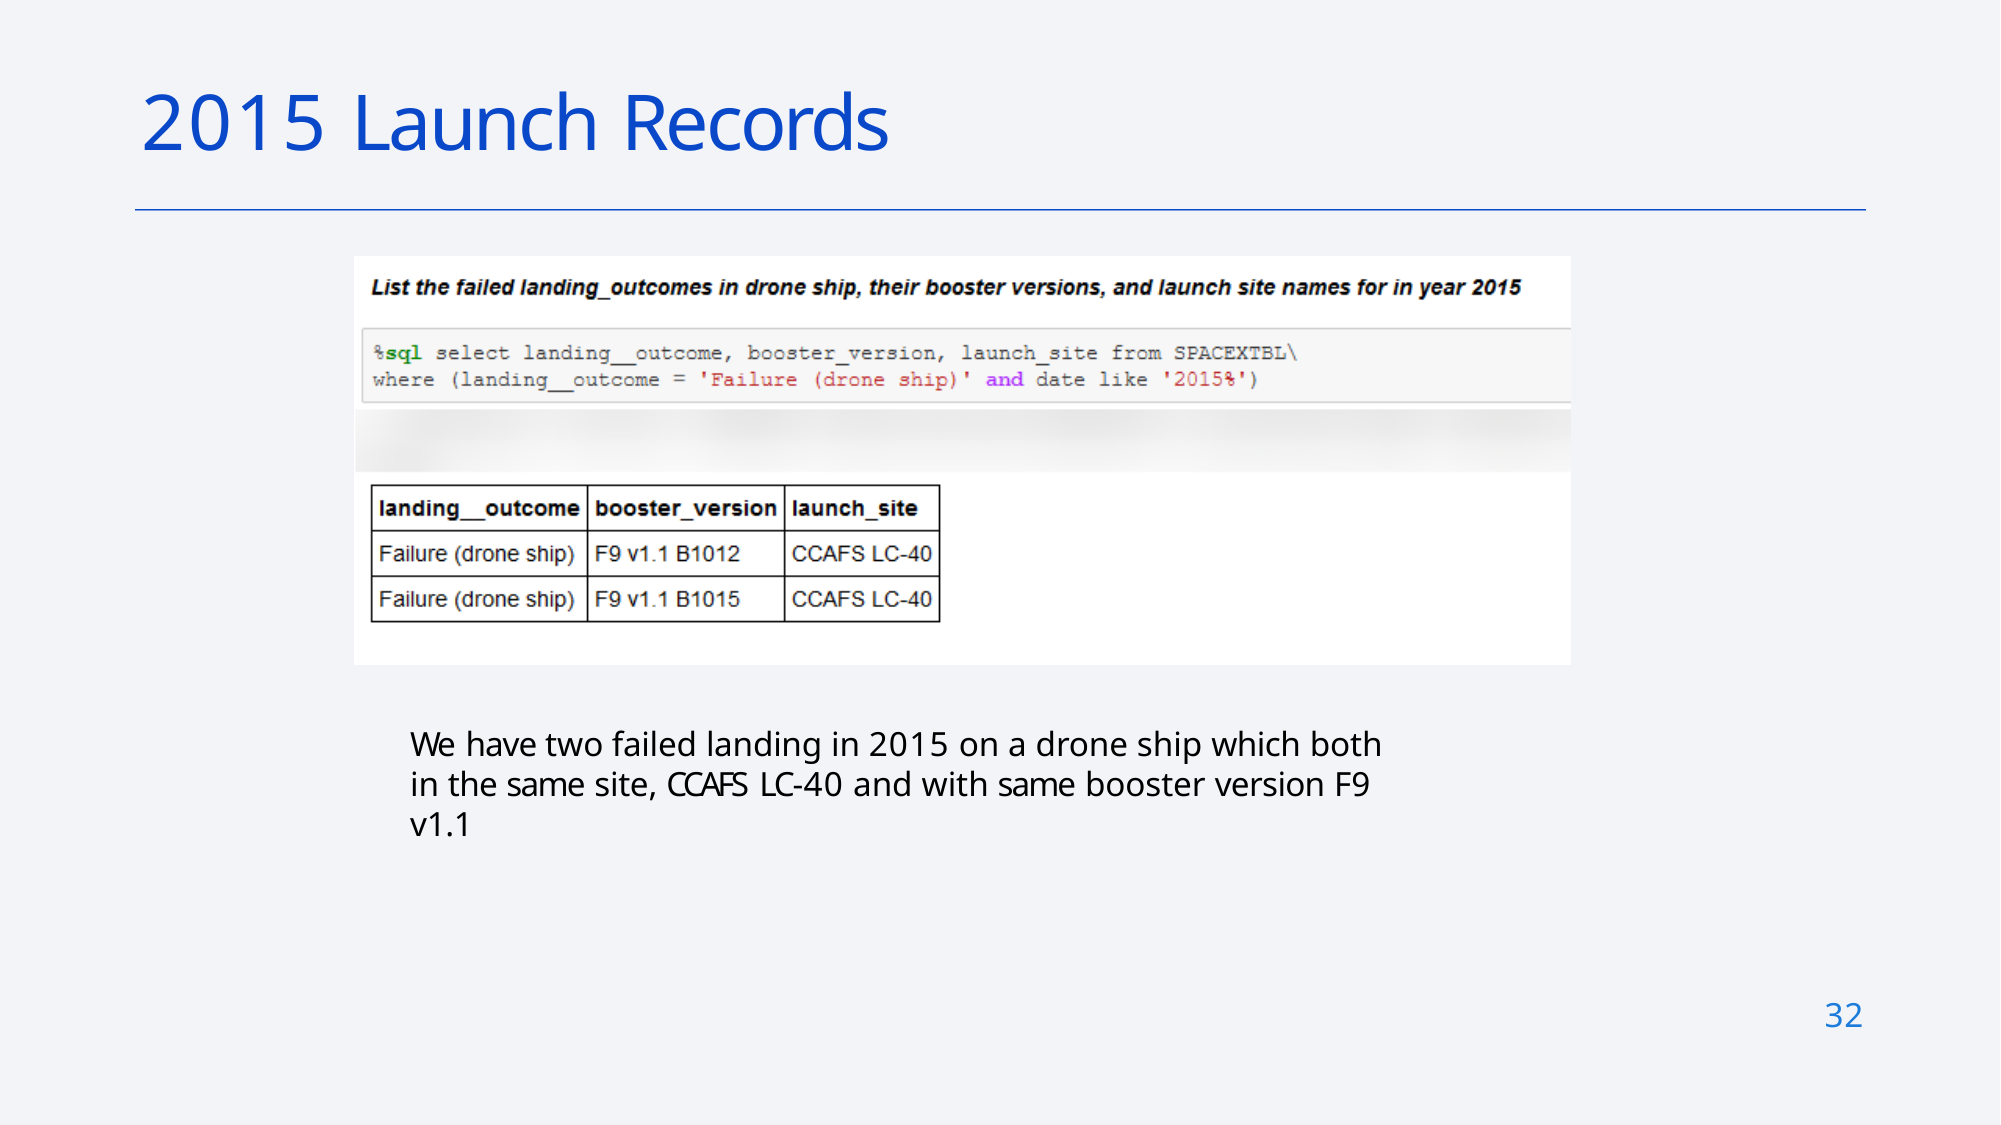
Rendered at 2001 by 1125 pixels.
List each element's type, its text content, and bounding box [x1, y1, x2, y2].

text_box We have two failed landing in 2015 on a drone ship which both in the same site, CCAFS LC-40 and with same booster version F9 v1.1 [408, 721, 1418, 844]
picture [0, 0, 2000, 1125]
title 2015 Launch Records [139, 71, 1861, 262]
slide_number 32 [1818, 1001, 1894, 1125]
